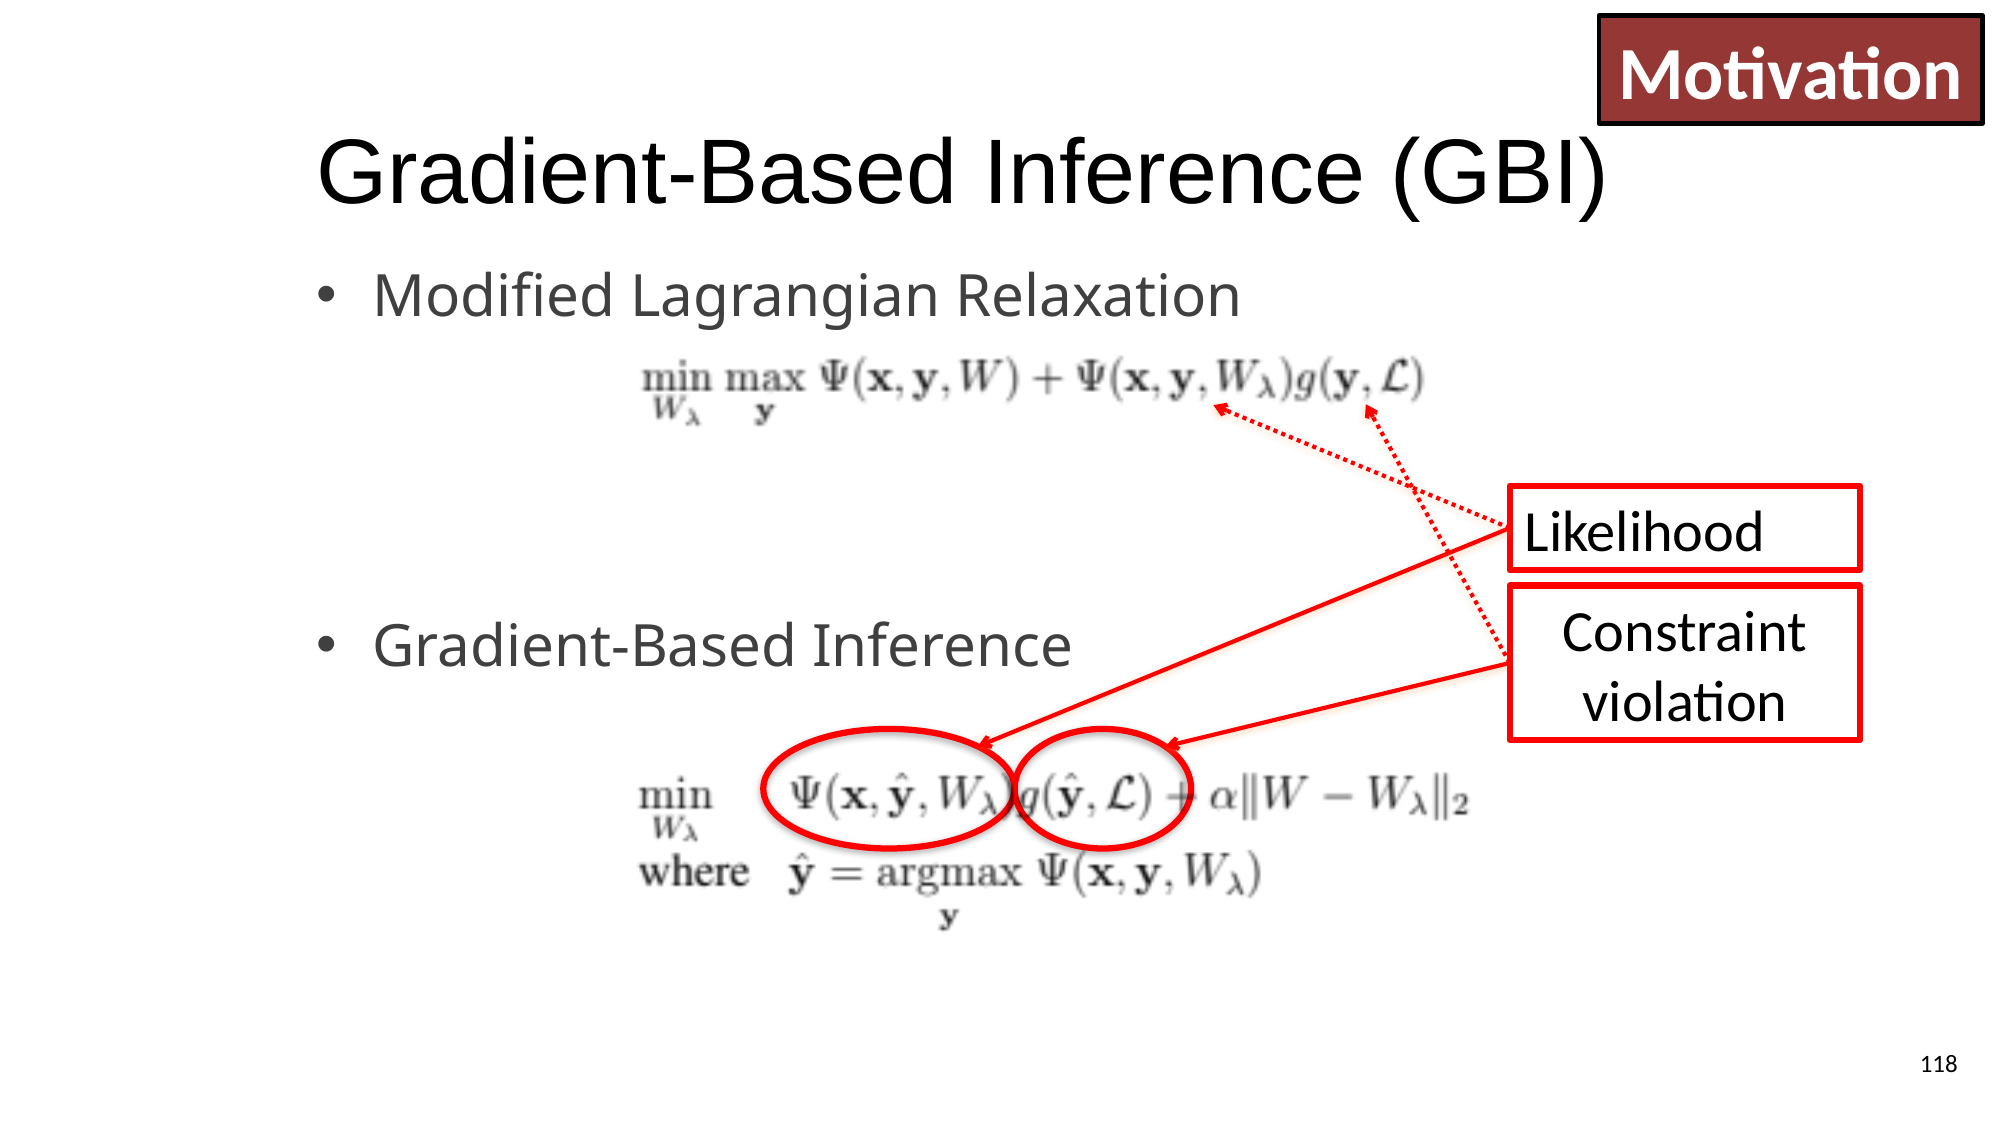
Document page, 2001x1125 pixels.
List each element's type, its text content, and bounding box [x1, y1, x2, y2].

slide_number 117 [1853, 1019, 1974, 1106]
text_box Constraint violation [1515, 585, 1860, 741]
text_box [1213, 404, 1511, 529]
picture [592, 753, 1525, 941]
picture [619, 339, 1432, 431]
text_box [1365, 537, 1510, 665]
text_box Likelihood [1515, 485, 1860, 571]
title Gradient-Based Inference (GBI) [301, 97, 1750, 223]
text_box [789, 728, 972, 751]
list Modified Lagrangian Relaxation Gradient-Based Inference [301, 243, 1699, 991]
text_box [977, 528, 1510, 747]
text_box Motivation [1597, 13, 1985, 126]
